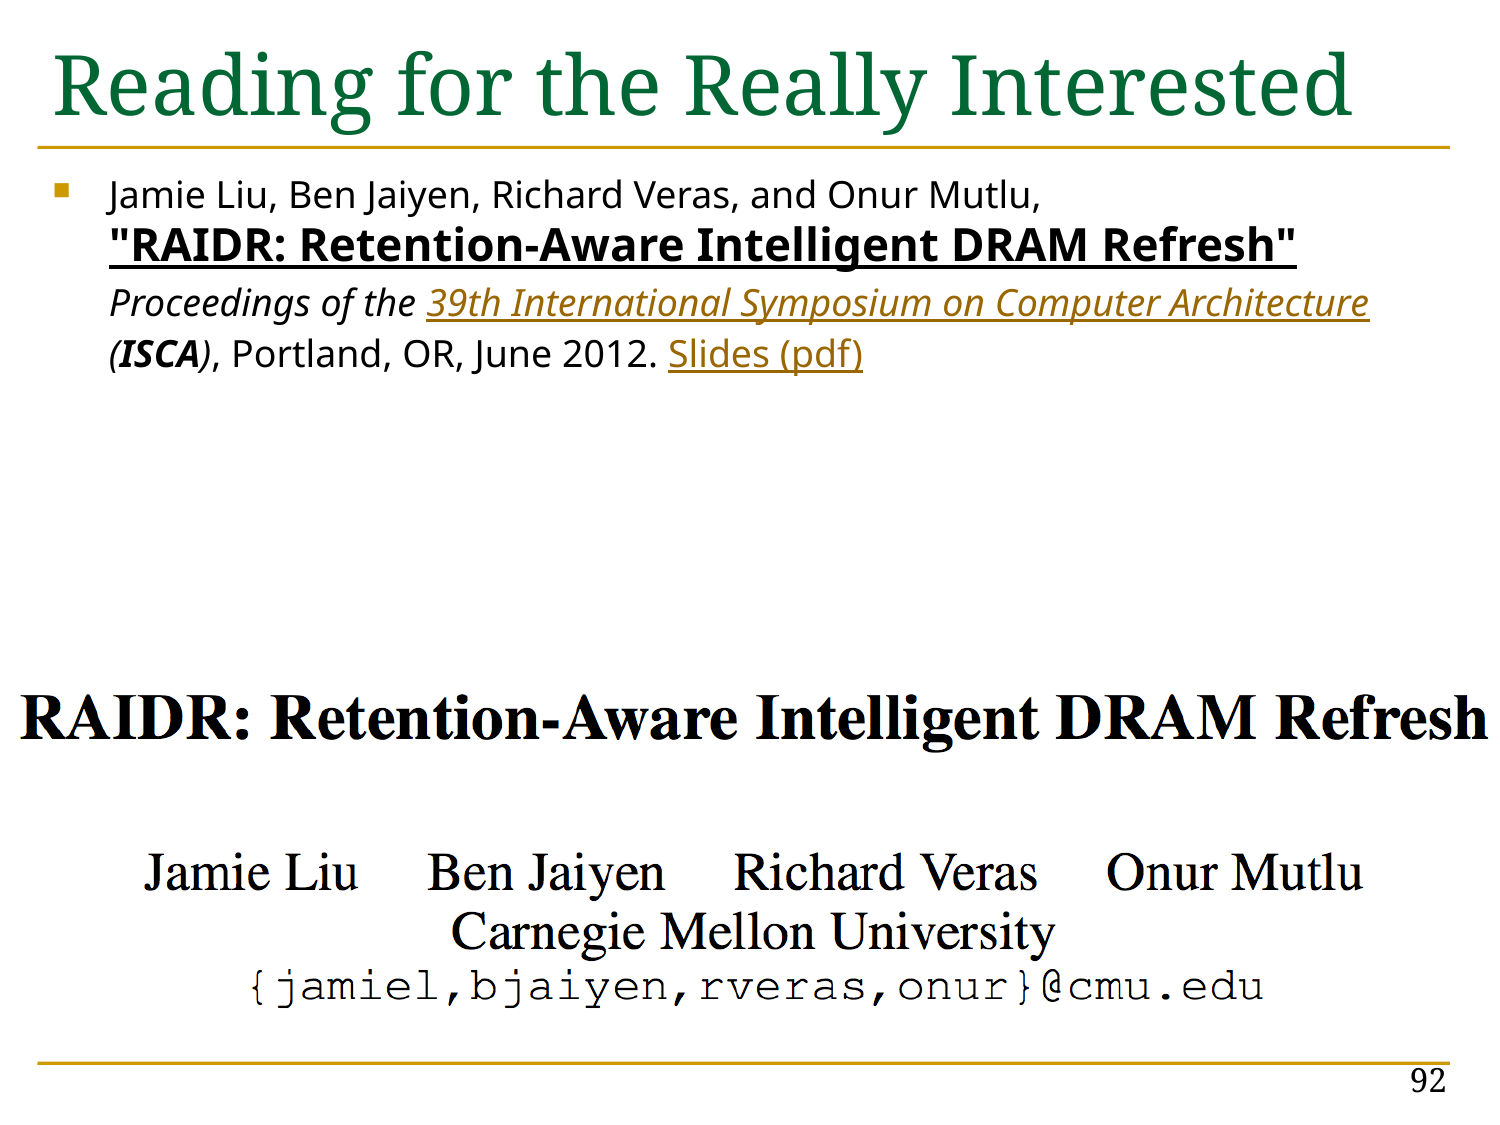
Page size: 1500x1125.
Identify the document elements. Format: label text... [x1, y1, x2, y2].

title Reading for the Really Interested [37, 24, 1450, 163]
picture [1, 662, 1500, 1031]
list Jamie Liu, Ben Jaiyen, Richard Veras, and Onur Mutlu, "RAIDR: Retention-Aware Intelligent DRAM Refresh" Proceedings of the 39th International Symposium on Computer Architecture (ISCA), Portland, OR, June 2012. Slides (pdf) [37, 163, 1450, 660]
slide_number 92 [1111, 1039, 1462, 1112]
